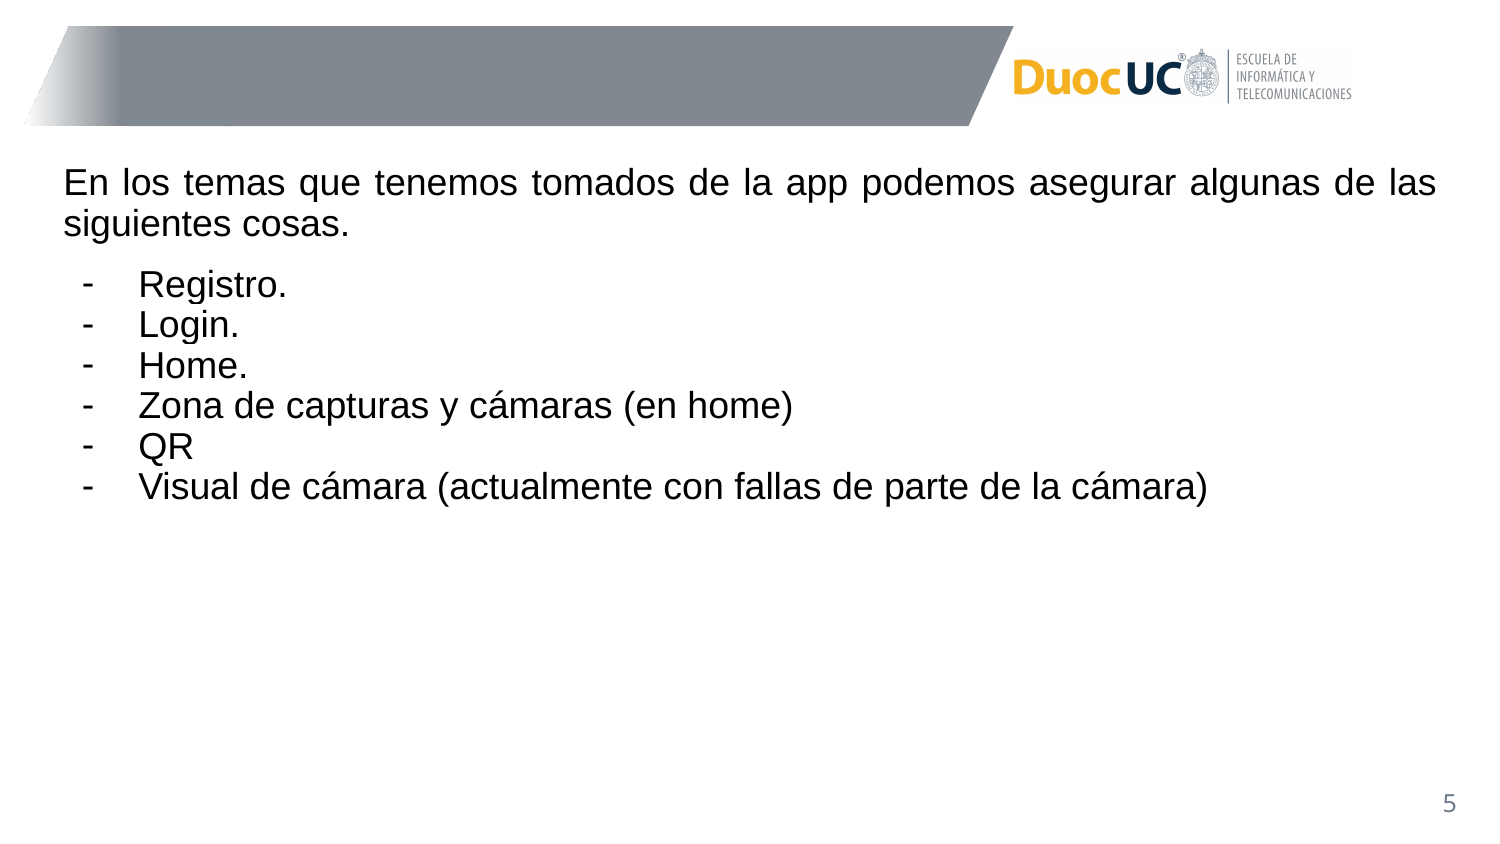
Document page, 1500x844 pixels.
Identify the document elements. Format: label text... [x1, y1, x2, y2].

list En los temas que tenemos tomados de la app podemos asegurar algunas de las siguientes cosas. Registro. Login. Home. Zona de capturas y cámaras (en home) QR Visual de cámara (actualmente con fallas de parte de la cámara) [48, 155, 1452, 795]
picture [1013, 47, 1352, 105]
